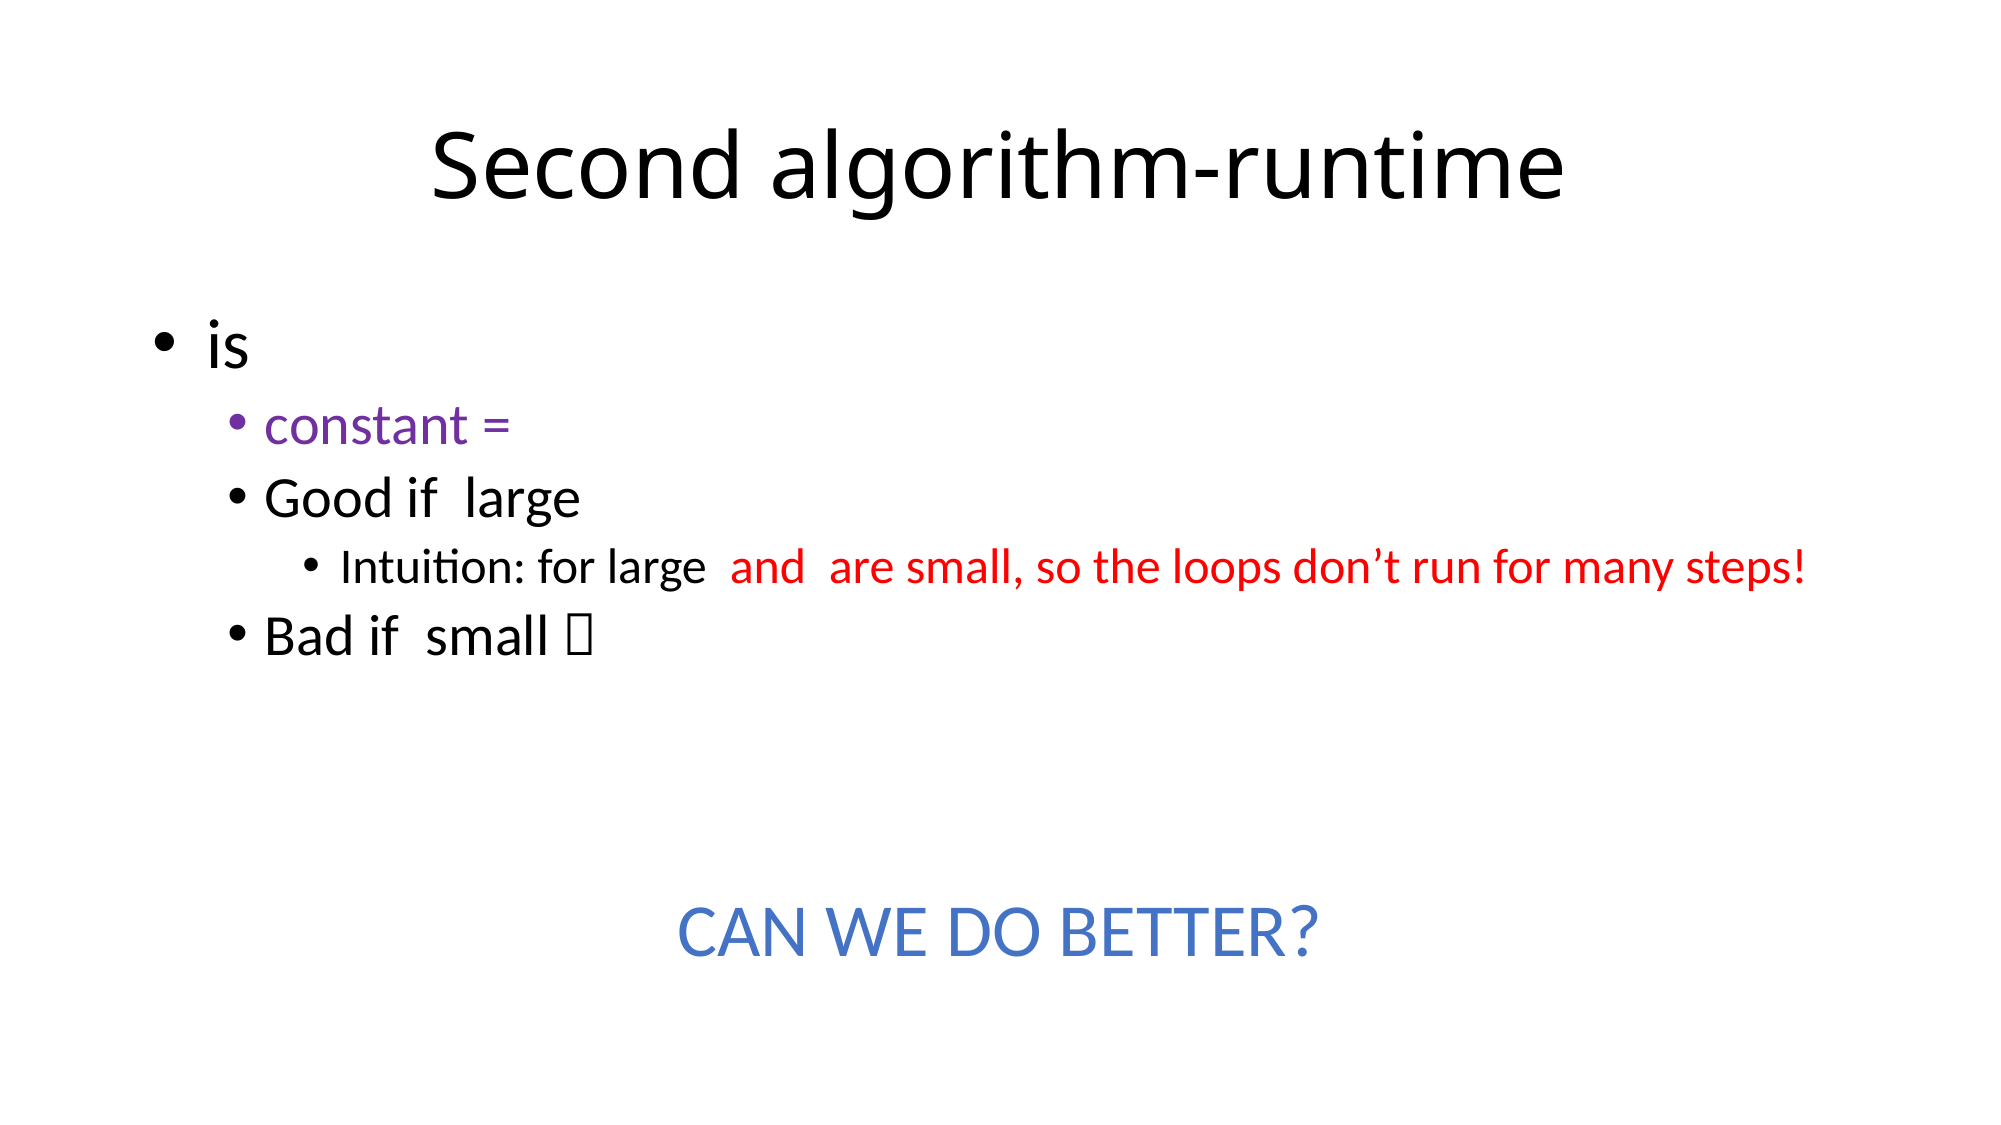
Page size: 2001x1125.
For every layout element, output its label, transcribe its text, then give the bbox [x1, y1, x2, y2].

text_box CAN WE DO BETTER? [421, 873, 1579, 979]
title Second algorithm-runtime [137, 59, 1863, 278]
